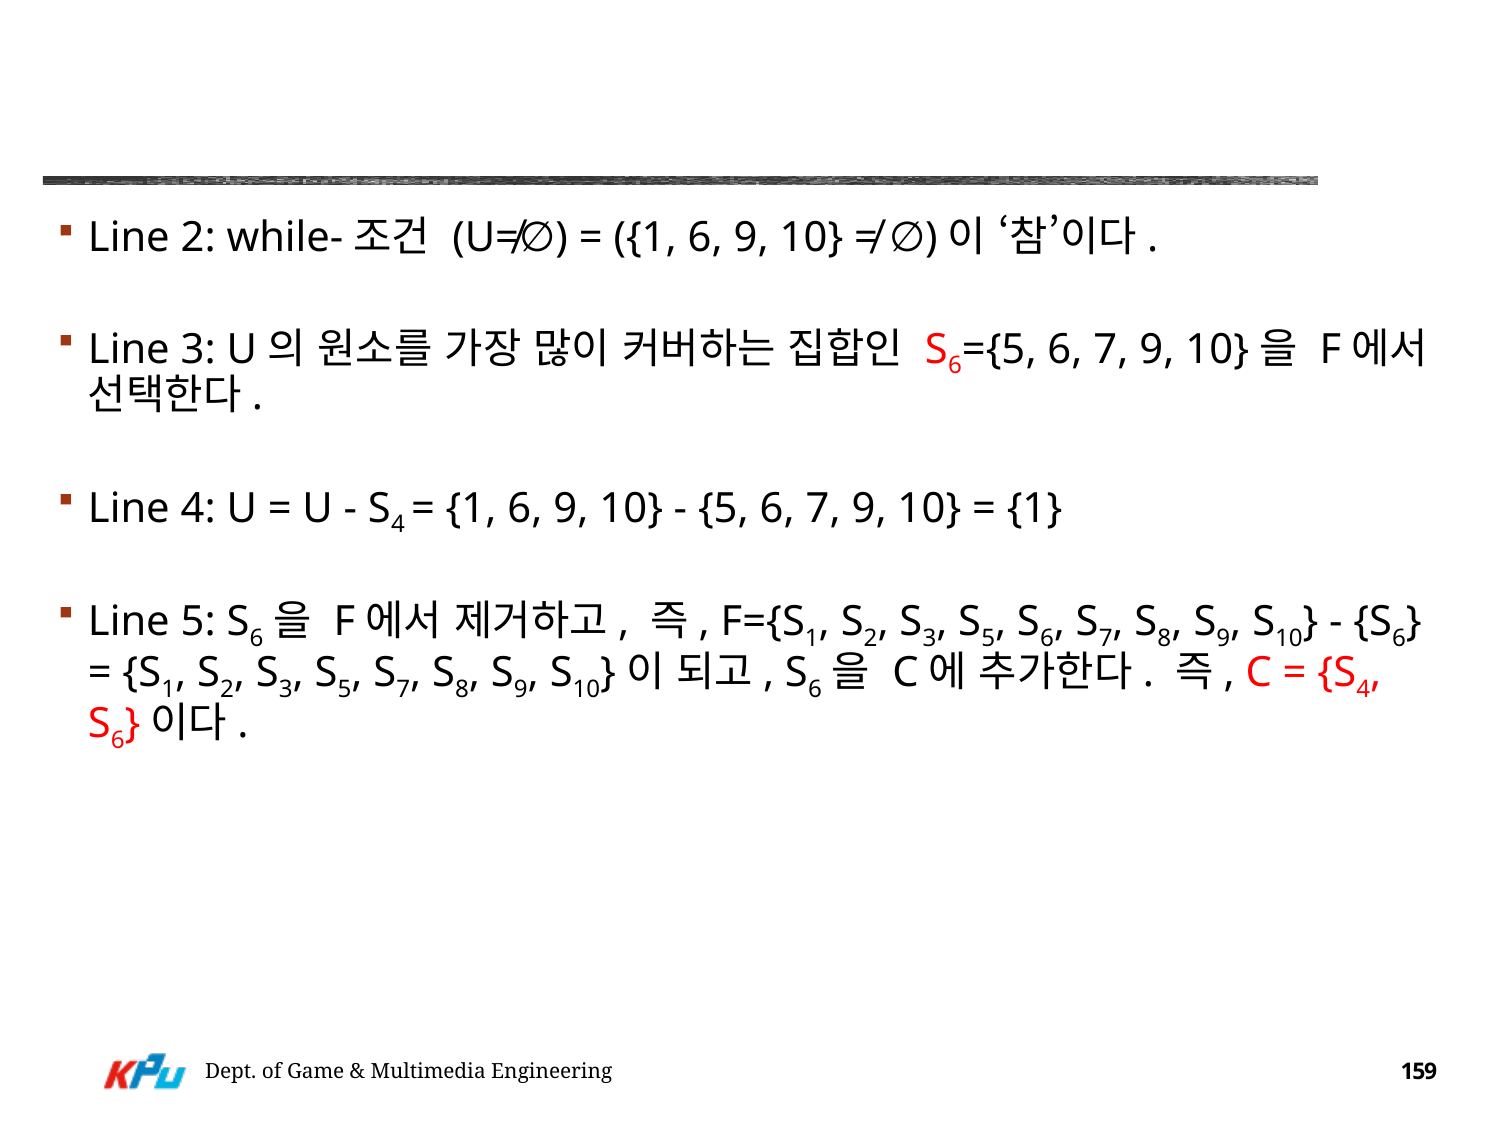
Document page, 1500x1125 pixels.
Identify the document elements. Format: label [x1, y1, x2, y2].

picture [92, 1030, 191, 1120]
footer [190, 1042, 879, 1103]
list [42, 207, 1458, 1013]
slide_number [1379, 1042, 1459, 1103]
